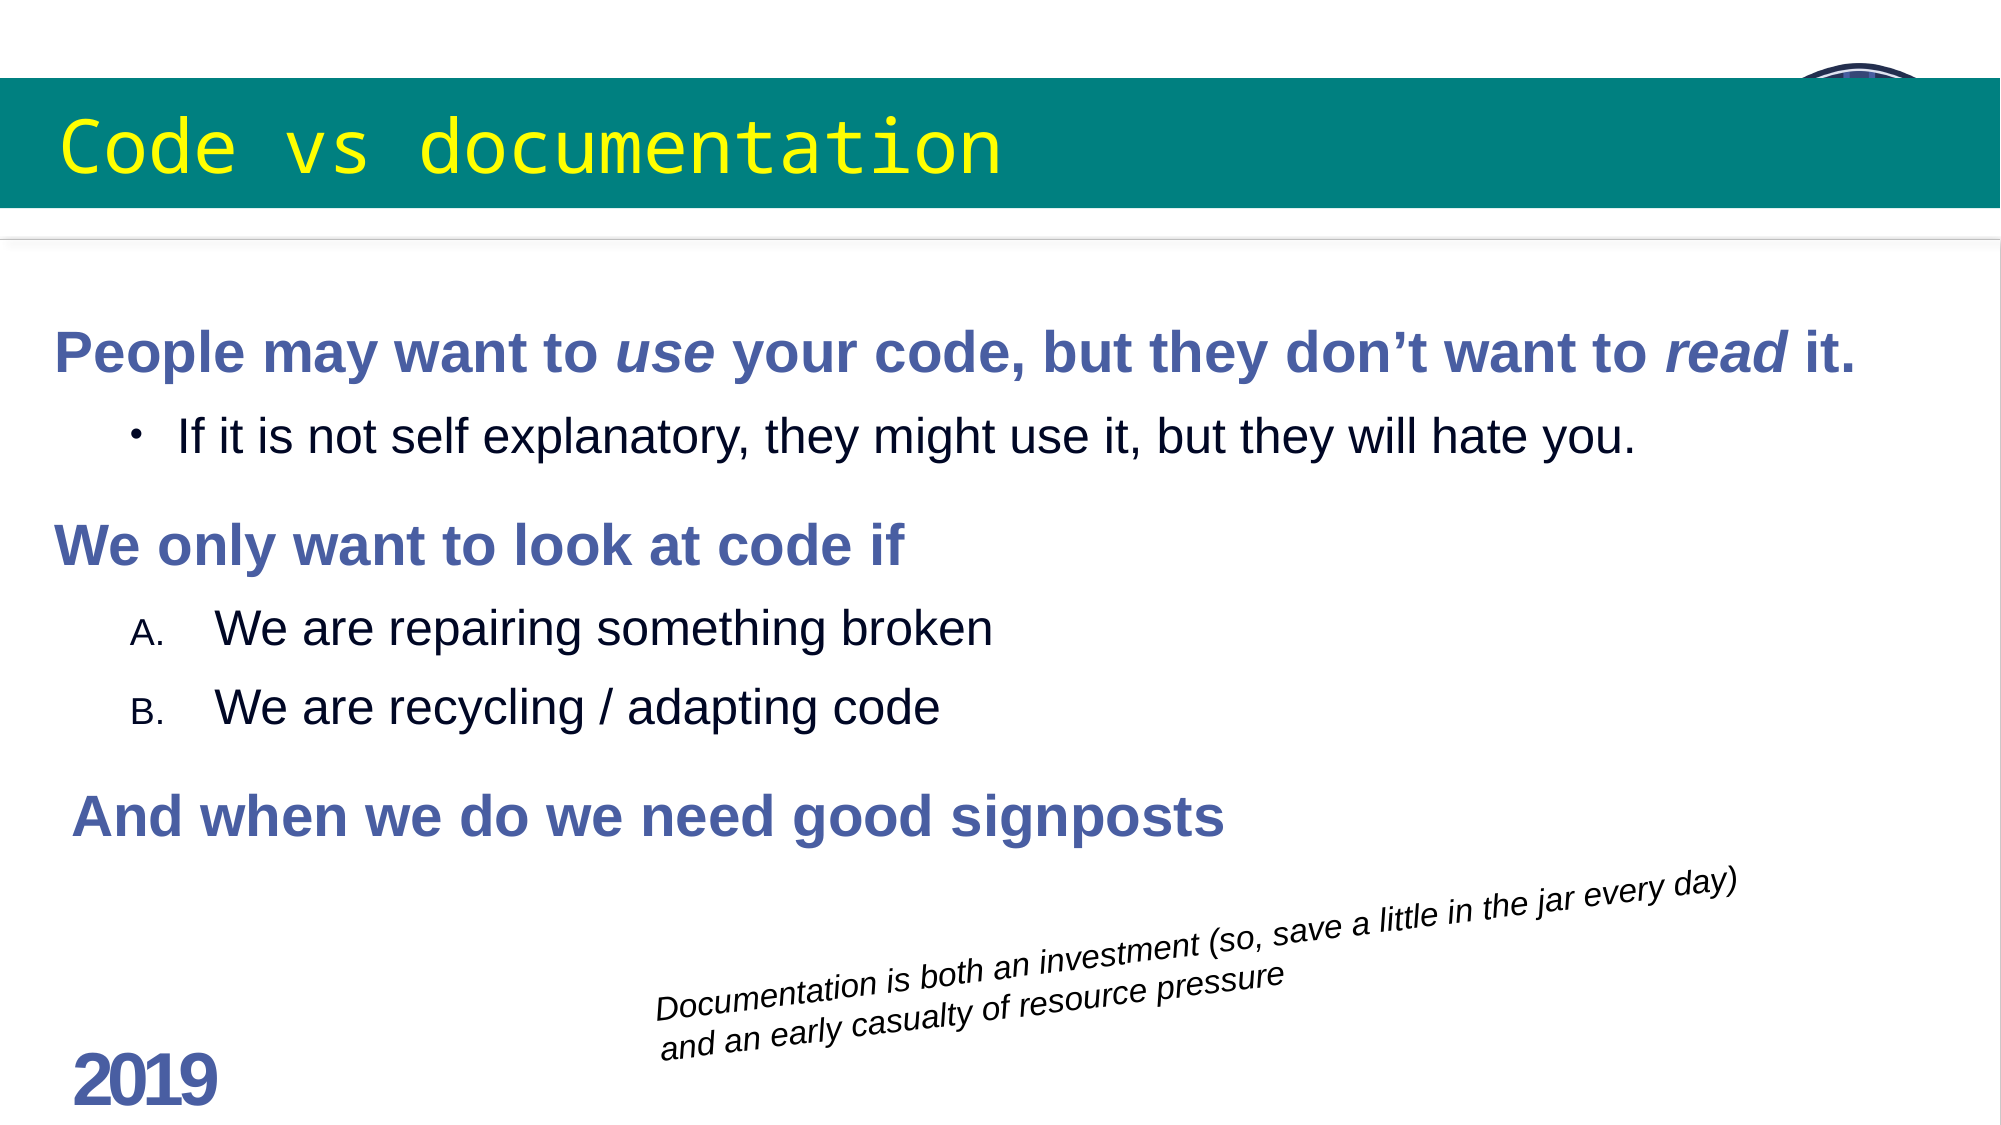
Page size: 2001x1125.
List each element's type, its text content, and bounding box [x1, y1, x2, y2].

picture [1781, 53, 1937, 78]
title Code vs documentation [0, 78, 2000, 209]
text_box Documentation is both an investment (so, save a little in the jar every day) and an early casualty of resource pressure [636, 844, 1770, 1077]
list People may want to use your code, but they don’t want to read it. If it is not self explanatory, they might use it, but they will hate you. We only want to look at code if We are repairing something broken We are recycling / adapting code And when we do we need good signposts [55, 314, 1945, 1035]
